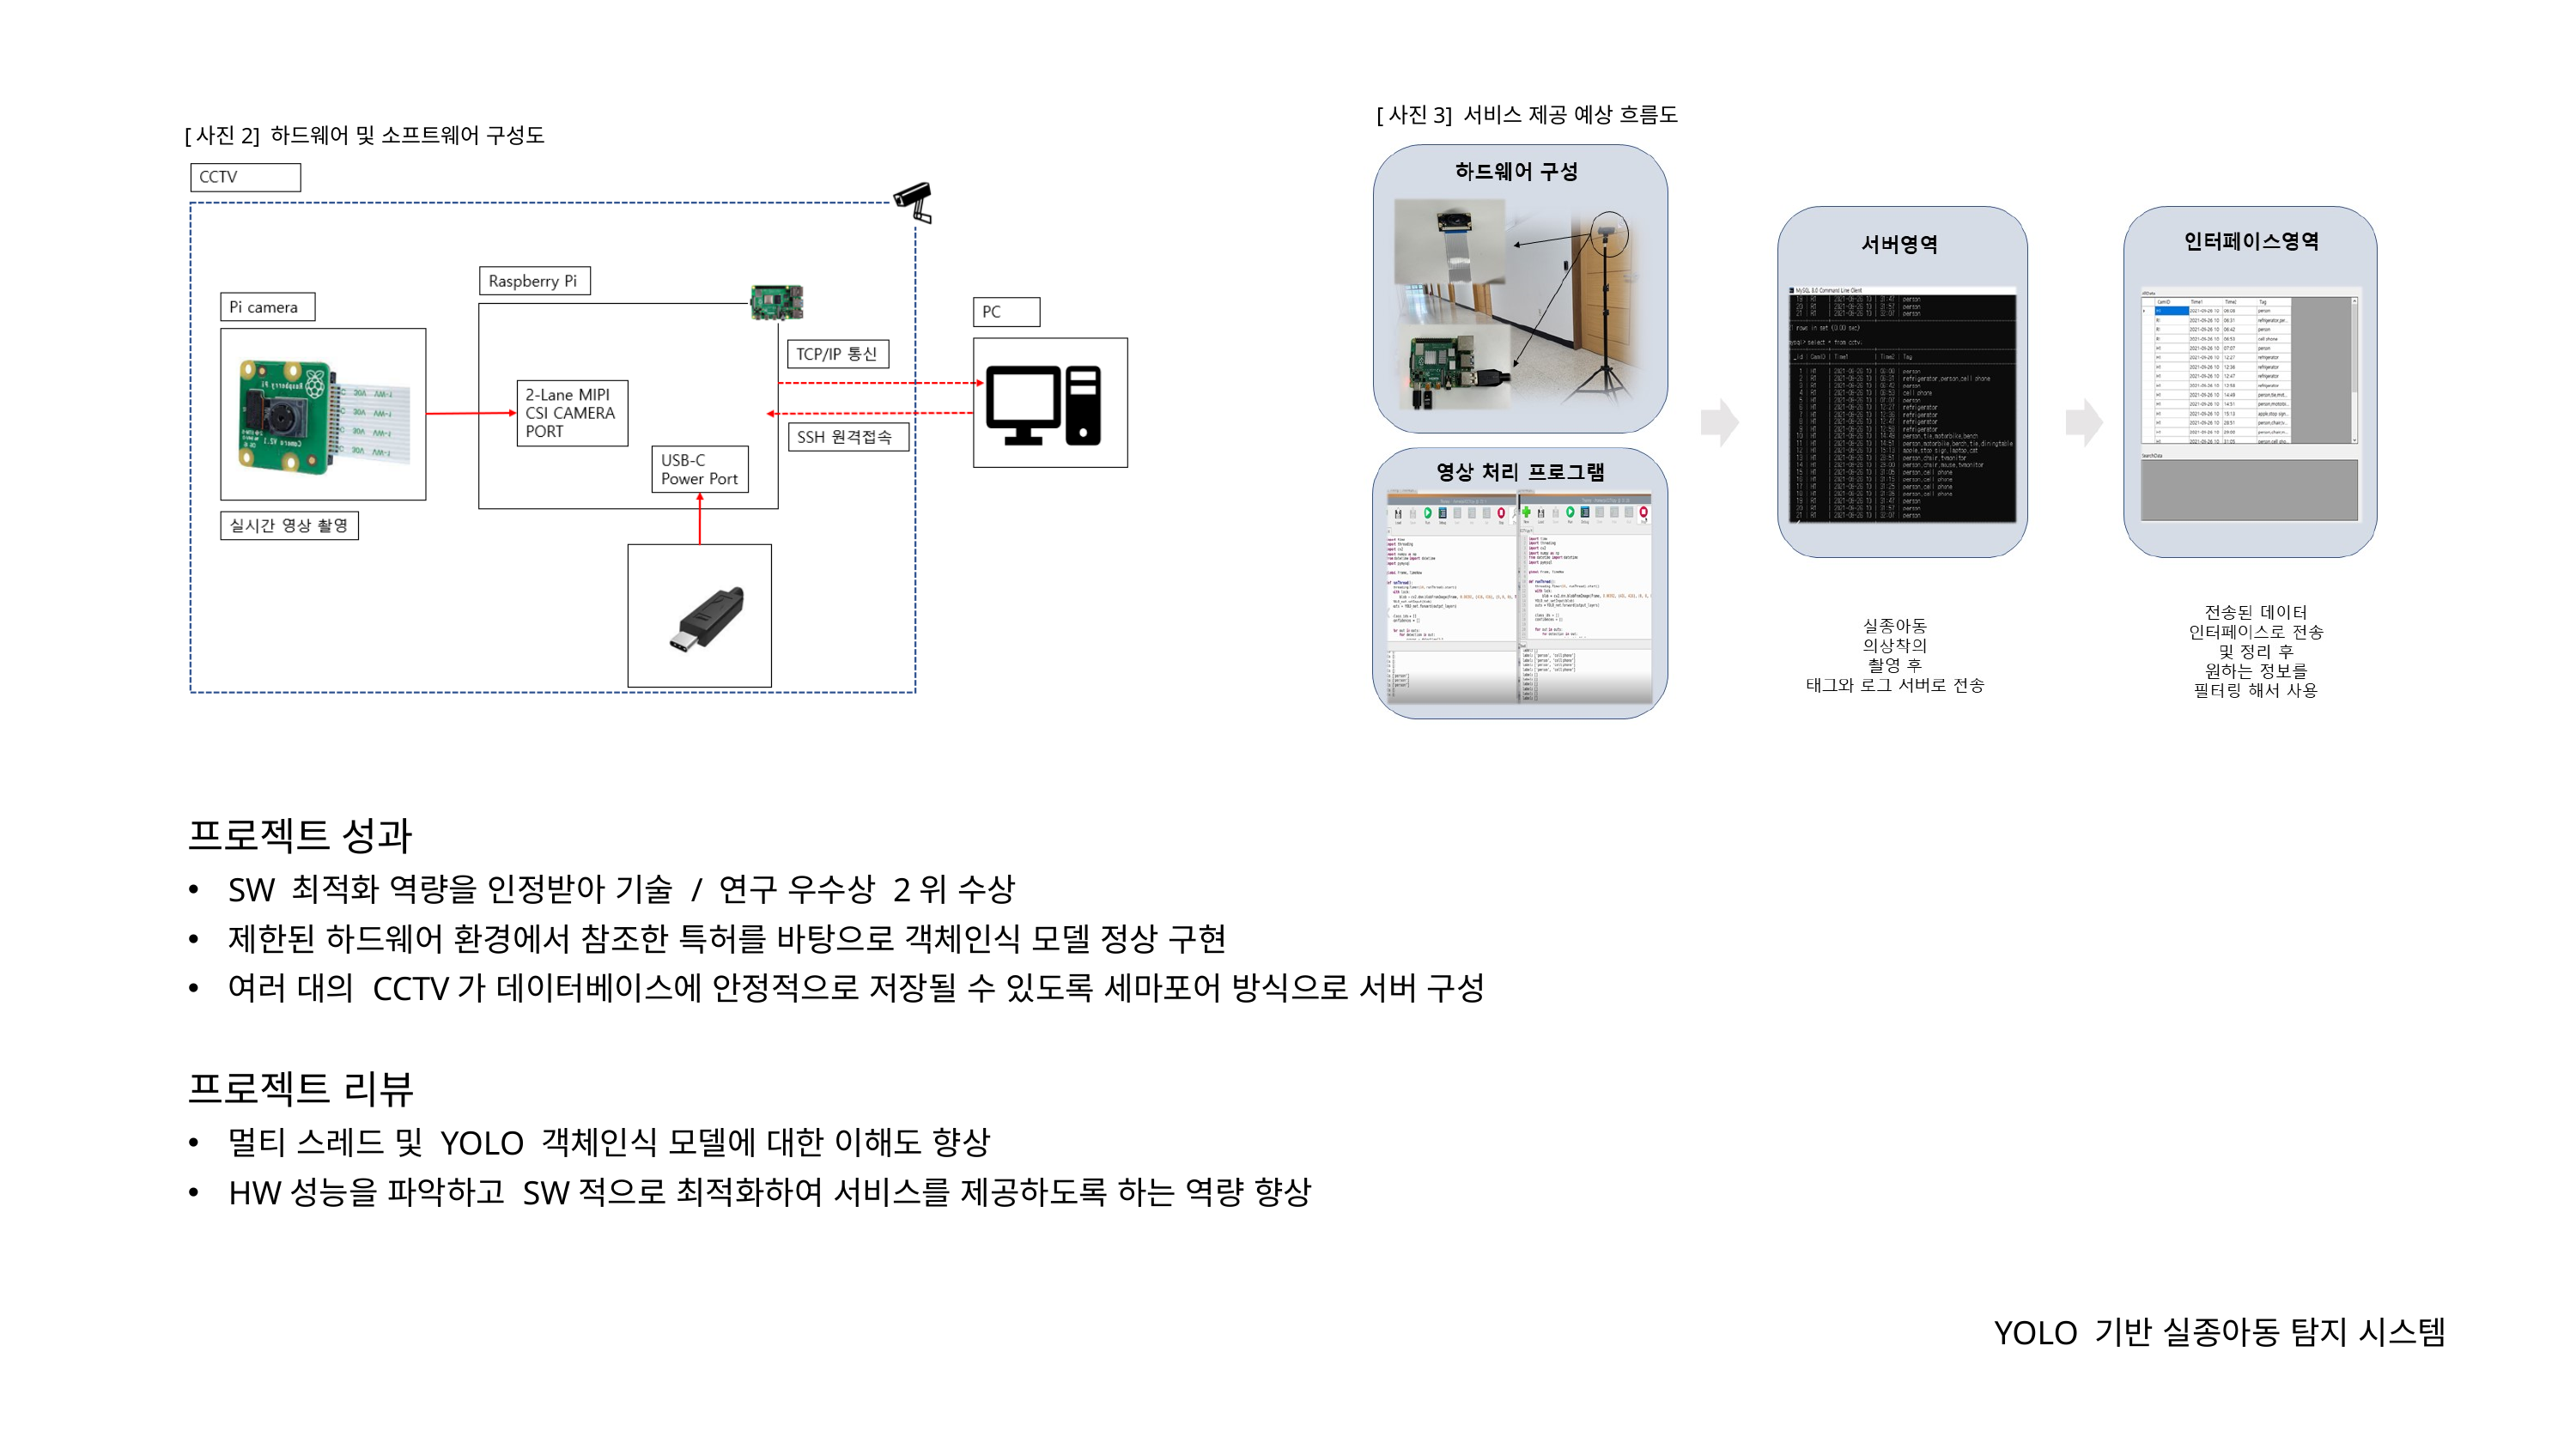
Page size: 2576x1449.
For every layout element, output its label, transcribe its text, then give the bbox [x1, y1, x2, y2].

text_box [사진3] 서비스 제공 예상 흐름도 [1364, 95, 2404, 135]
picture [174, 155, 1145, 711]
text_box [사진2] 하드웨어 및 소프트웨어 구성도 [171, 116, 1212, 155]
text_box 프로젝트 성과 SW 최적화 역량을 인정받아 기술 / 연구 우수상 2위 수상 제한된 하드웨어 환경에서 참조한 특허를 바탕으로 객체인식 모델 정상 구현 여러 대의 CCTV가 데이터베이스에 안정적으로 저장될 수 있도록 세마포어 방식으로 서버 구성 프로젝트 리뷰 멀티 스레드 및 YOLO 객체인식 모델에 대한 이해도 향상 HW성능을 파악하고 SW적으로 최적화하여 서비스를 제공하도록 하는 역량 향상 [175, 805, 1857, 1217]
text_box YOLO 기반 실종아동 탐지 시스템 [1590, 1306, 2461, 1358]
picture [1364, 139, 2405, 725]
